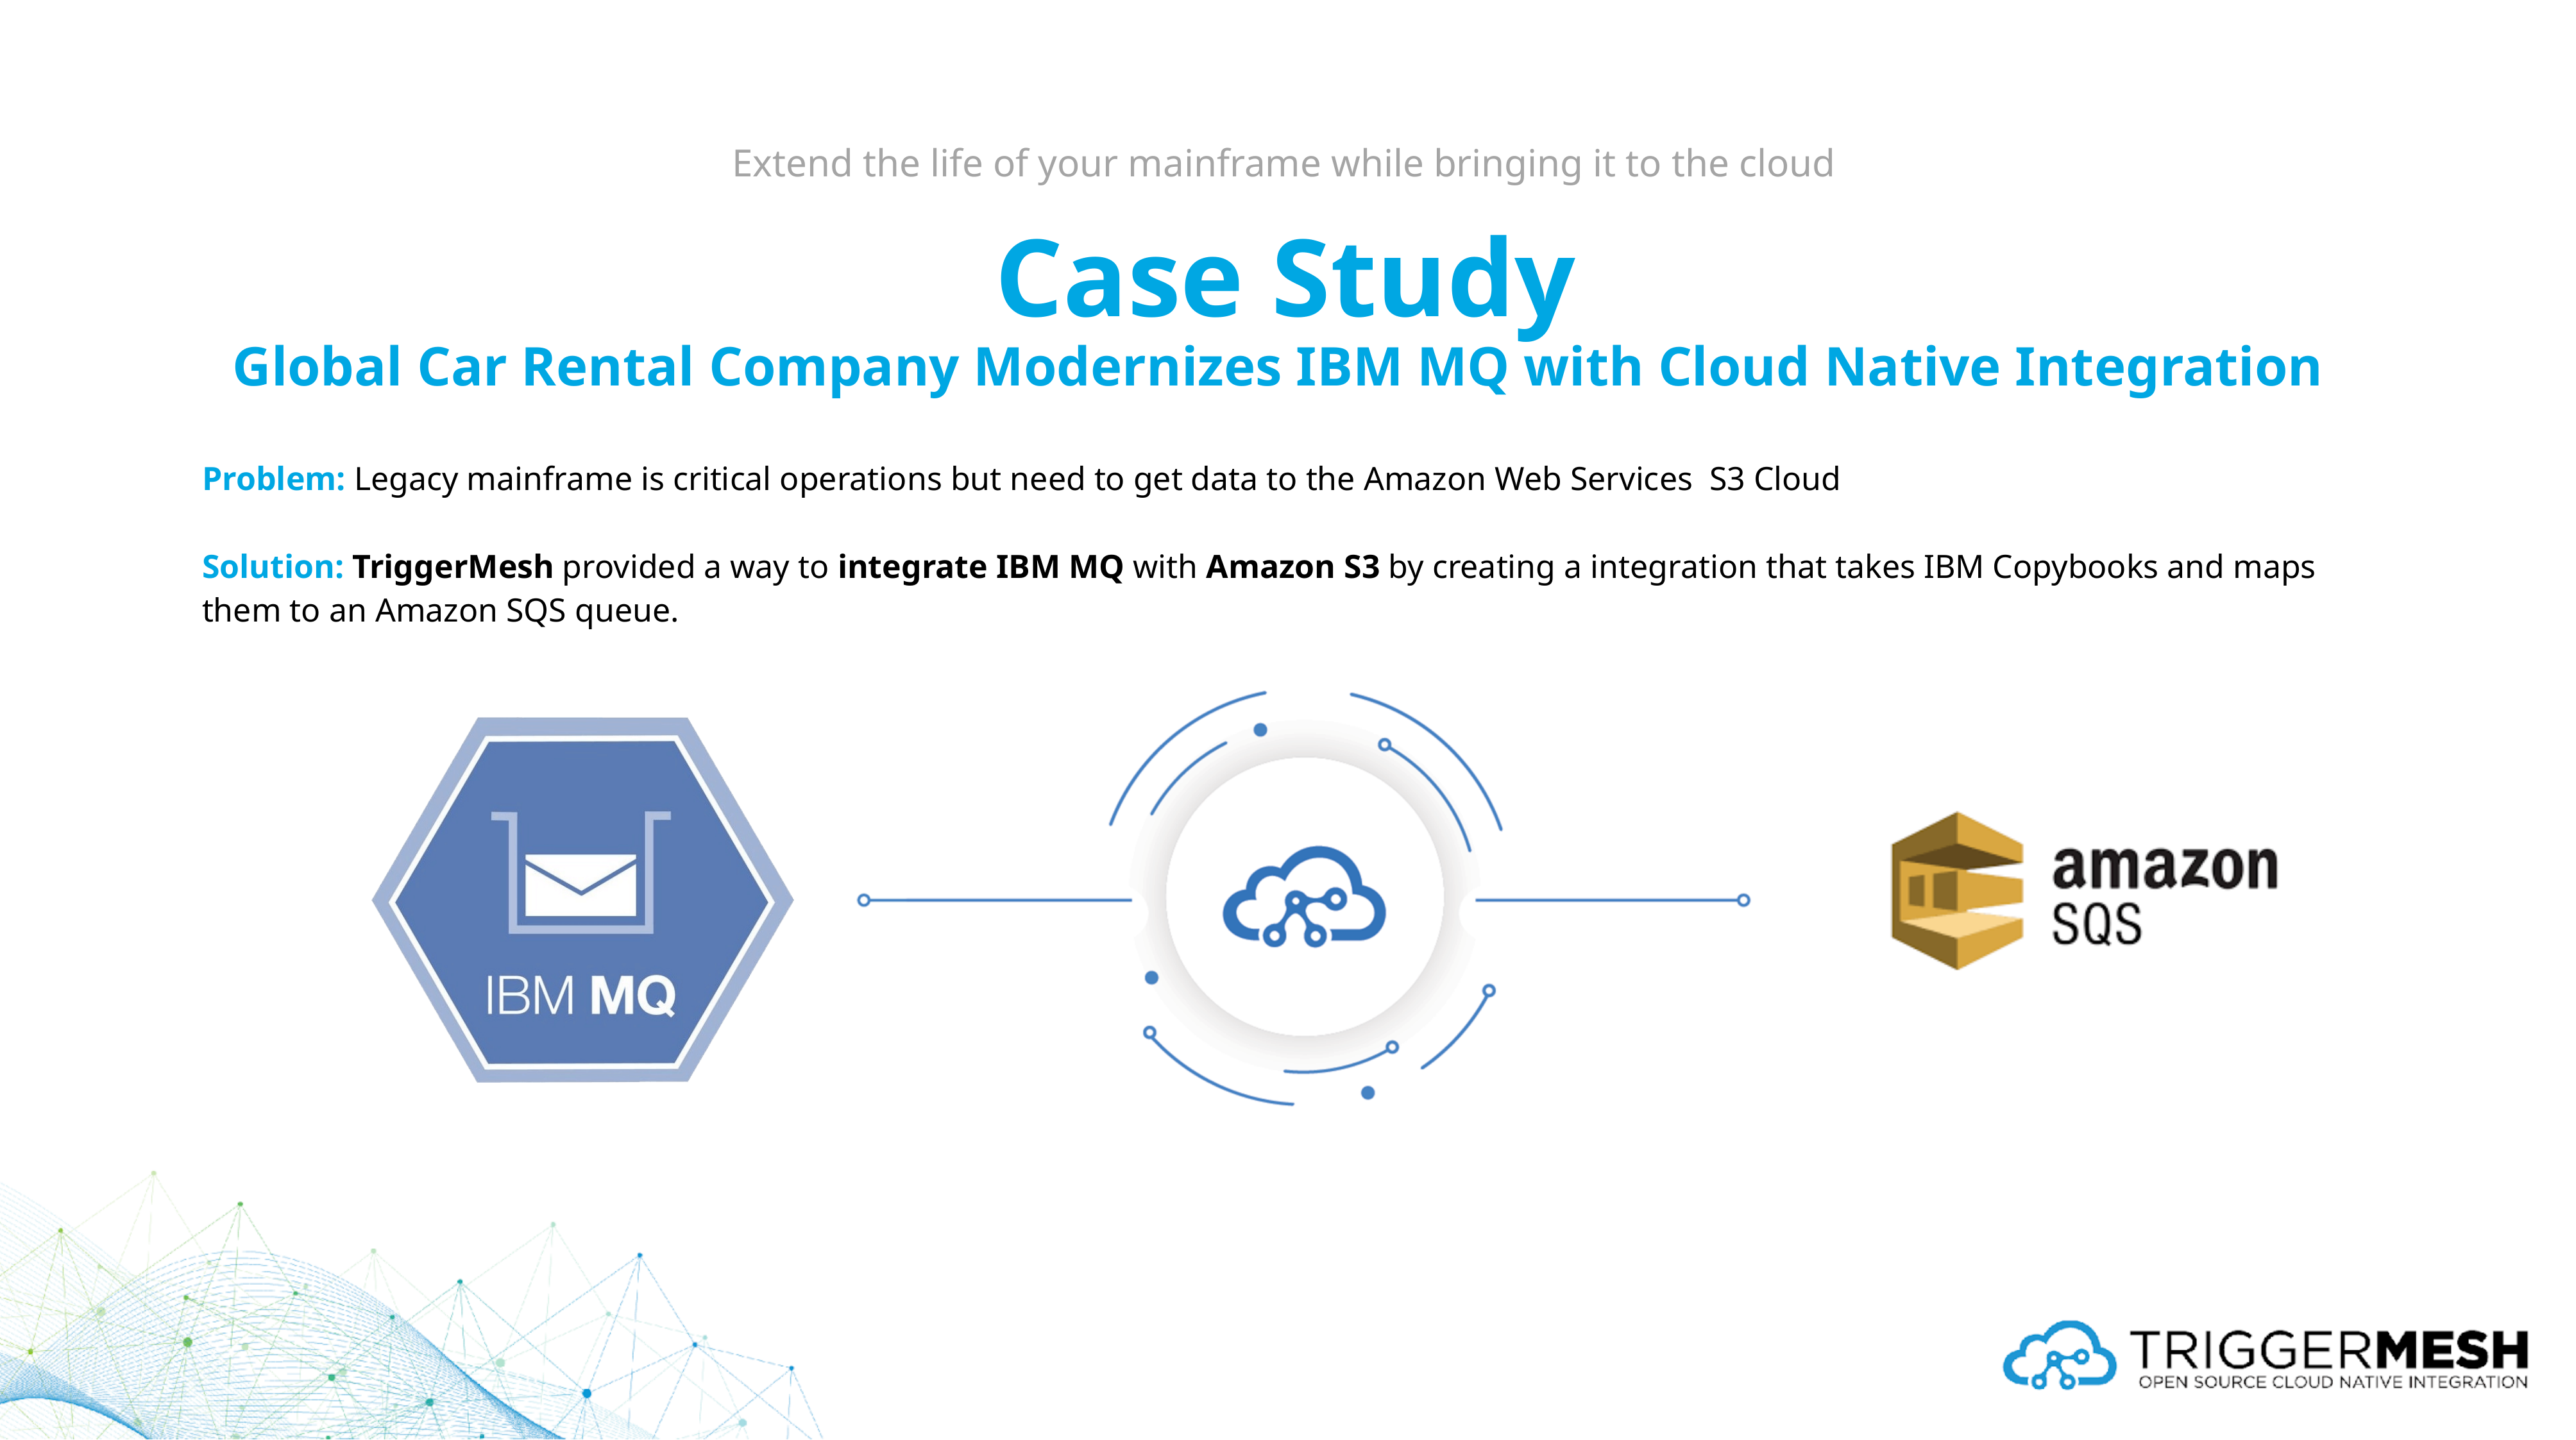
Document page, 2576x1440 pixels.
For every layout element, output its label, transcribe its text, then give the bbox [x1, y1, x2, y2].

list Problem: Legacy mainframe is critical operations but need to get data to the Amazon Web Services S3 Cloud Solution: TriggerMesh provided a way to integrate IBM MQ with Amazon S3 by creating a integration that takes IBM Copybooks and maps them to an Amazon SQS queue. [192, 448, 2379, 662]
picture [0, 0, 2576, 1439]
list Extend the life of your mainframe while bringing it to the cloud [192, 139, 2375, 228]
title Case Study Global Car Rental Company Modernizes IBM MQ with Cloud Native Integration [192, 228, 2379, 393]
